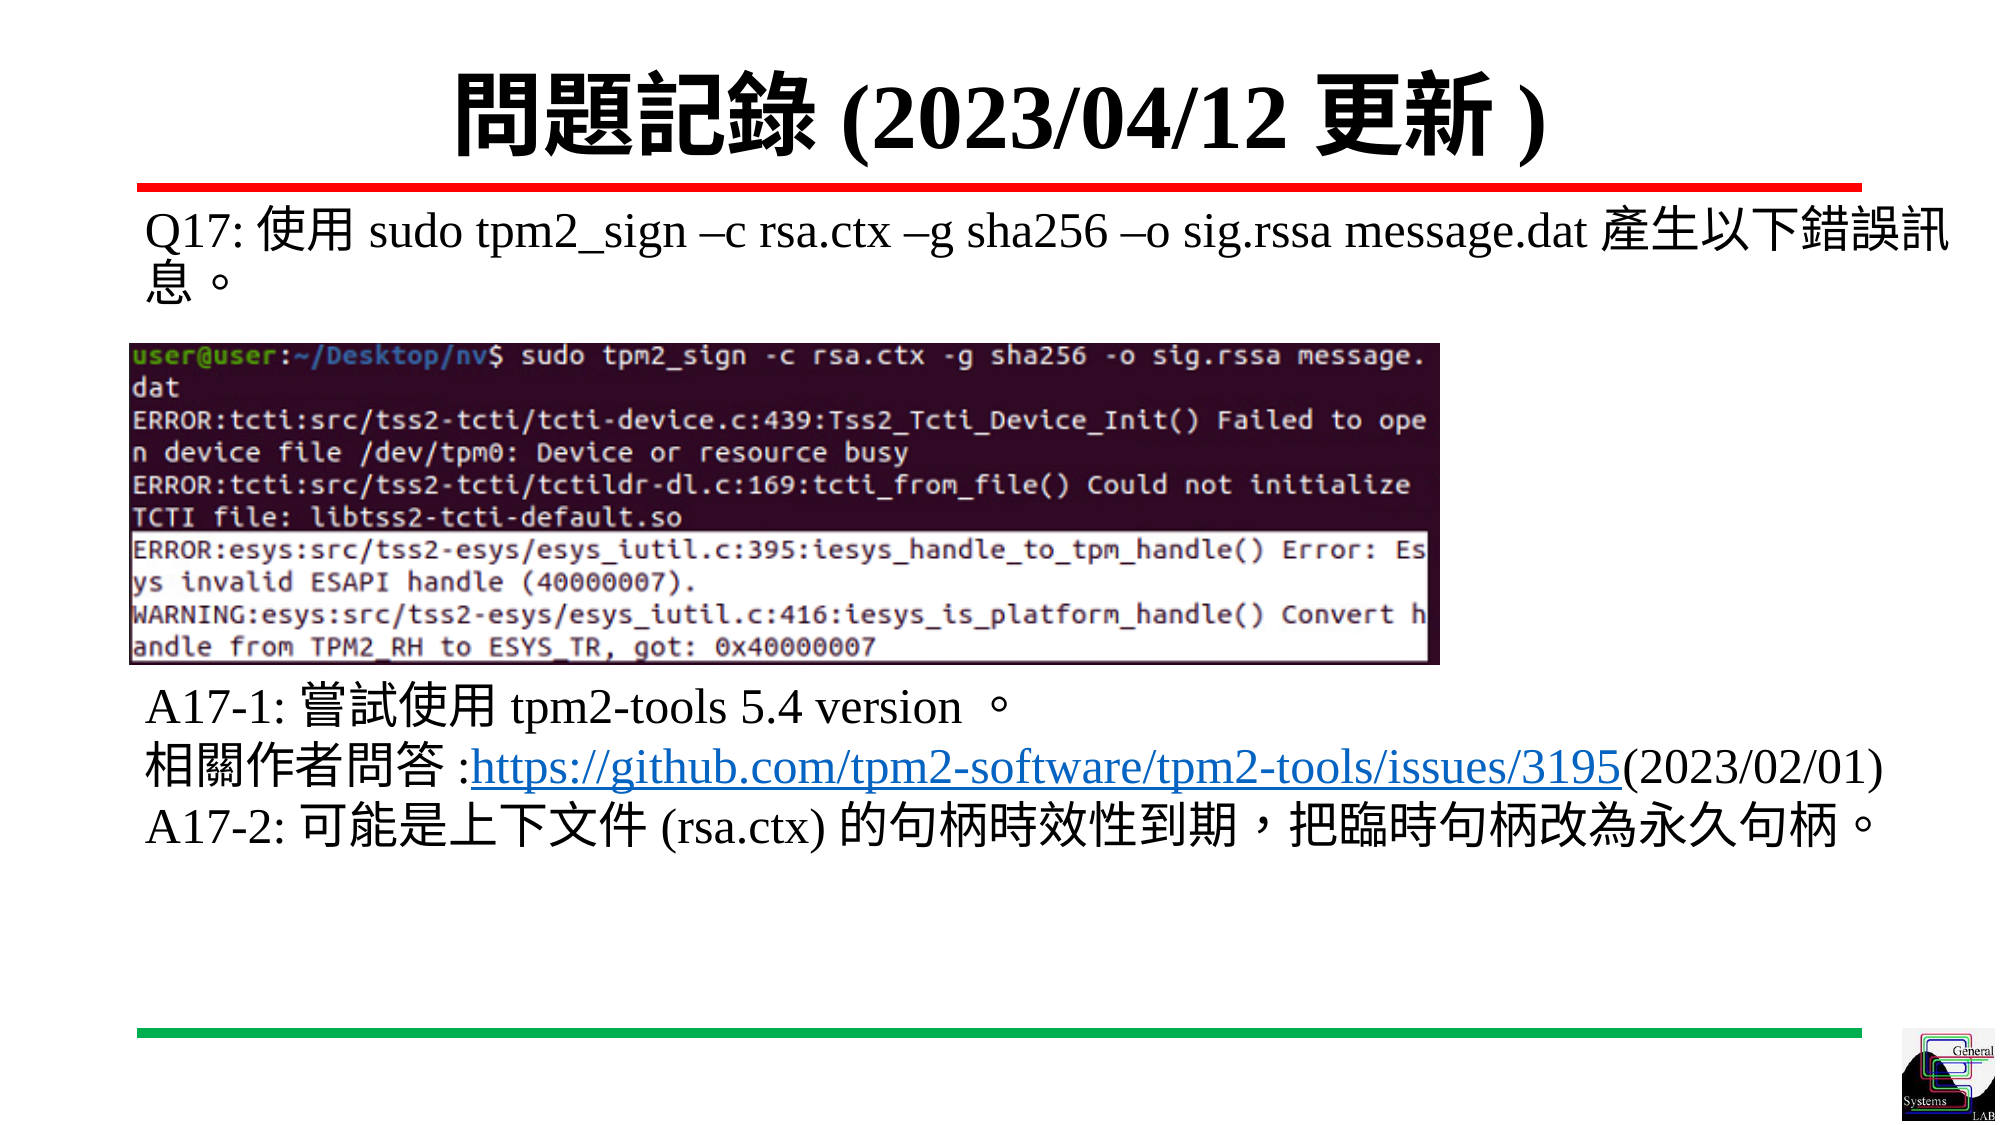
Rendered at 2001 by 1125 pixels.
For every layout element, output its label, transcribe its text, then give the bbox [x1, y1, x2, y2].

title 問題記錄(2023/04/12更新) [137, 59, 1863, 178]
picture [1902, 1028, 1995, 1121]
picture [129, 343, 1440, 665]
list Q17:使用sudo tpm2_sign –c rsa.ctx –g sha256 –o sig.rssa message.dat產生以下錯誤訊息。 A17-1:嘗試使用tpm2-tools 5.4 version。 相關作者問答:https://github.com/tpm2-software/tpm2-tools/issues/3195(2023/02/01) A17-2:可能是上下文件(rsa.ctx)的句柄時效性到期，把臨時句柄改為永久句柄。 [129, 197, 1977, 1032]
